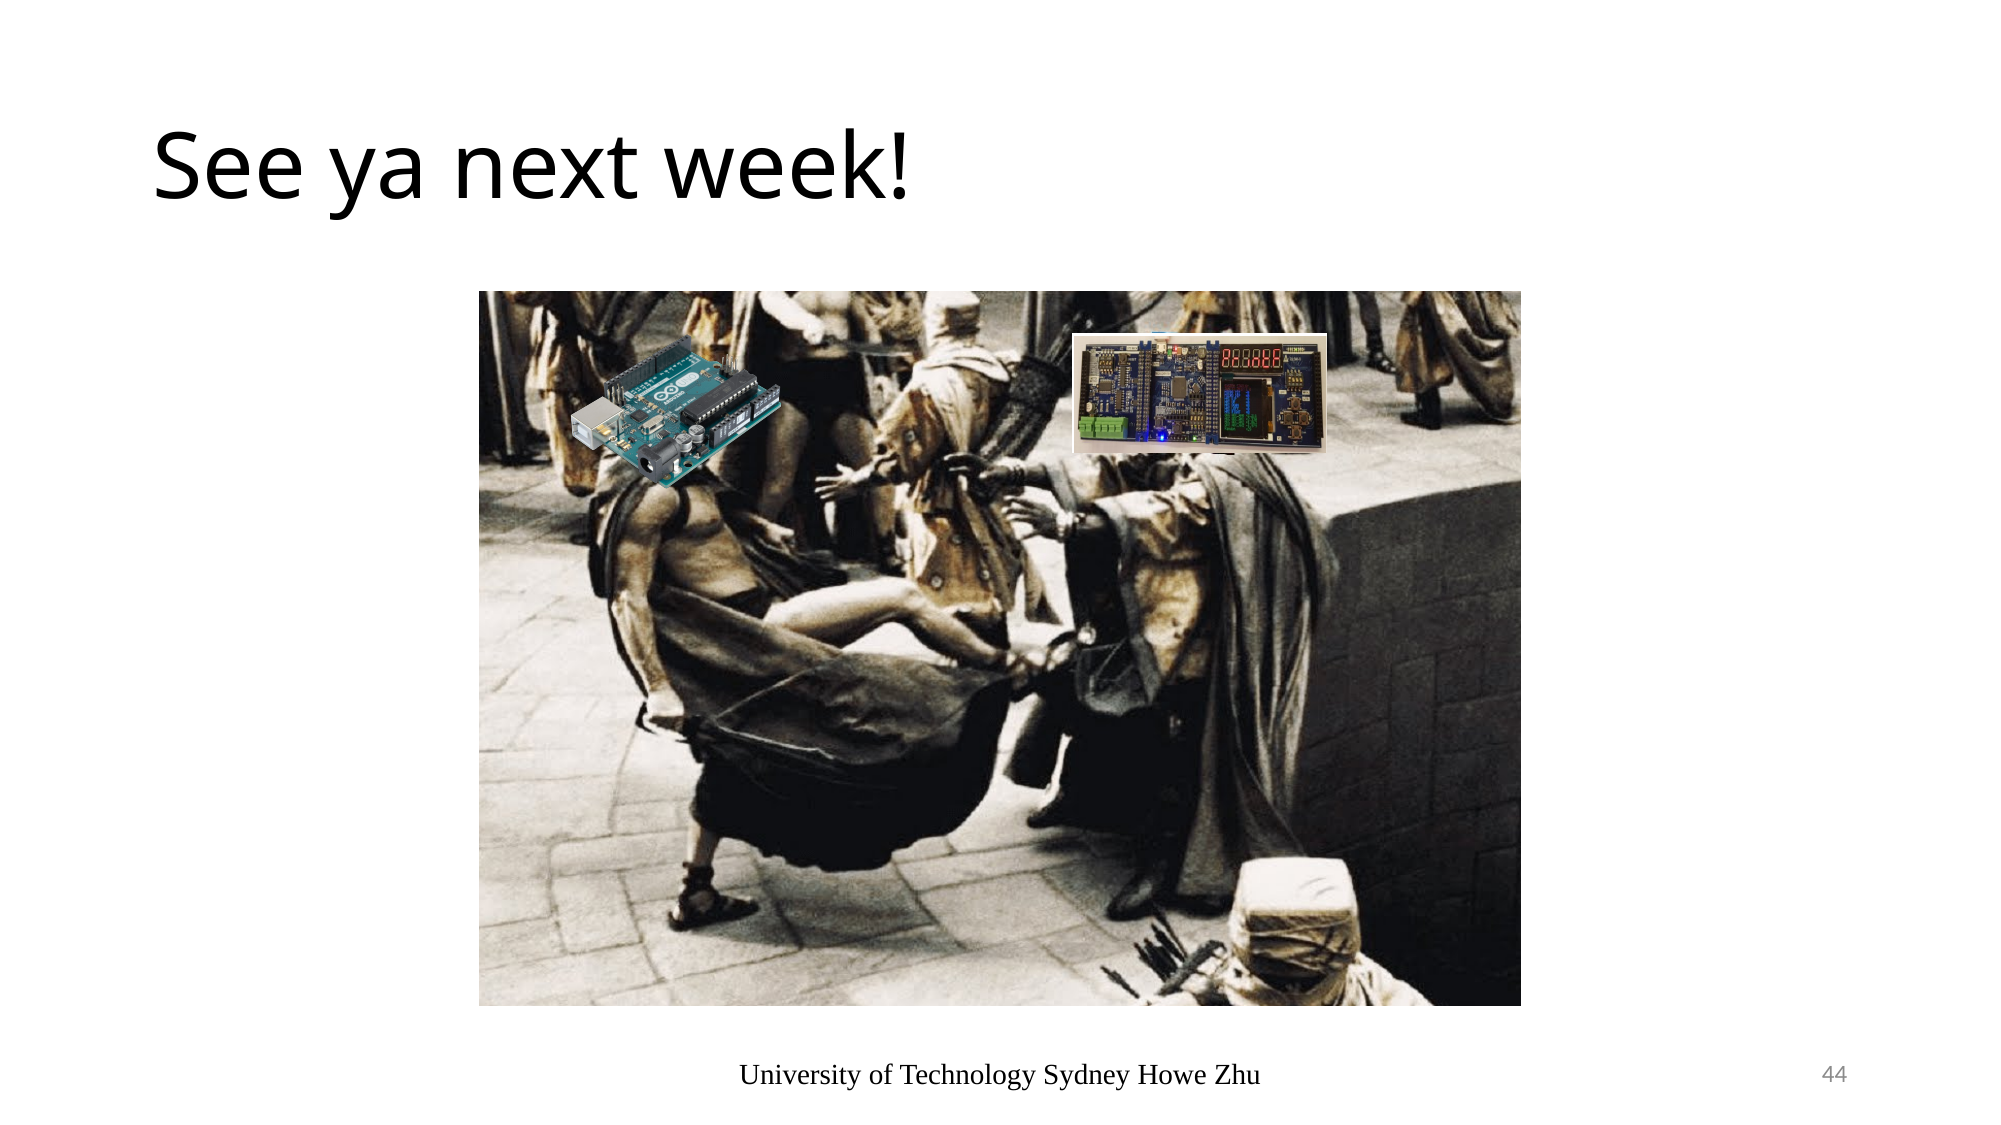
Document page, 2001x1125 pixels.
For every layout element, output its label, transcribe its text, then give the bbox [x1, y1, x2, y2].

slide_number 44 [1412, 1042, 1863, 1103]
footer University of Technology Sydney Howe Zhu [662, 1042, 1338, 1103]
title See ya next week! [137, 59, 1863, 278]
picture [479, 291, 1521, 1006]
